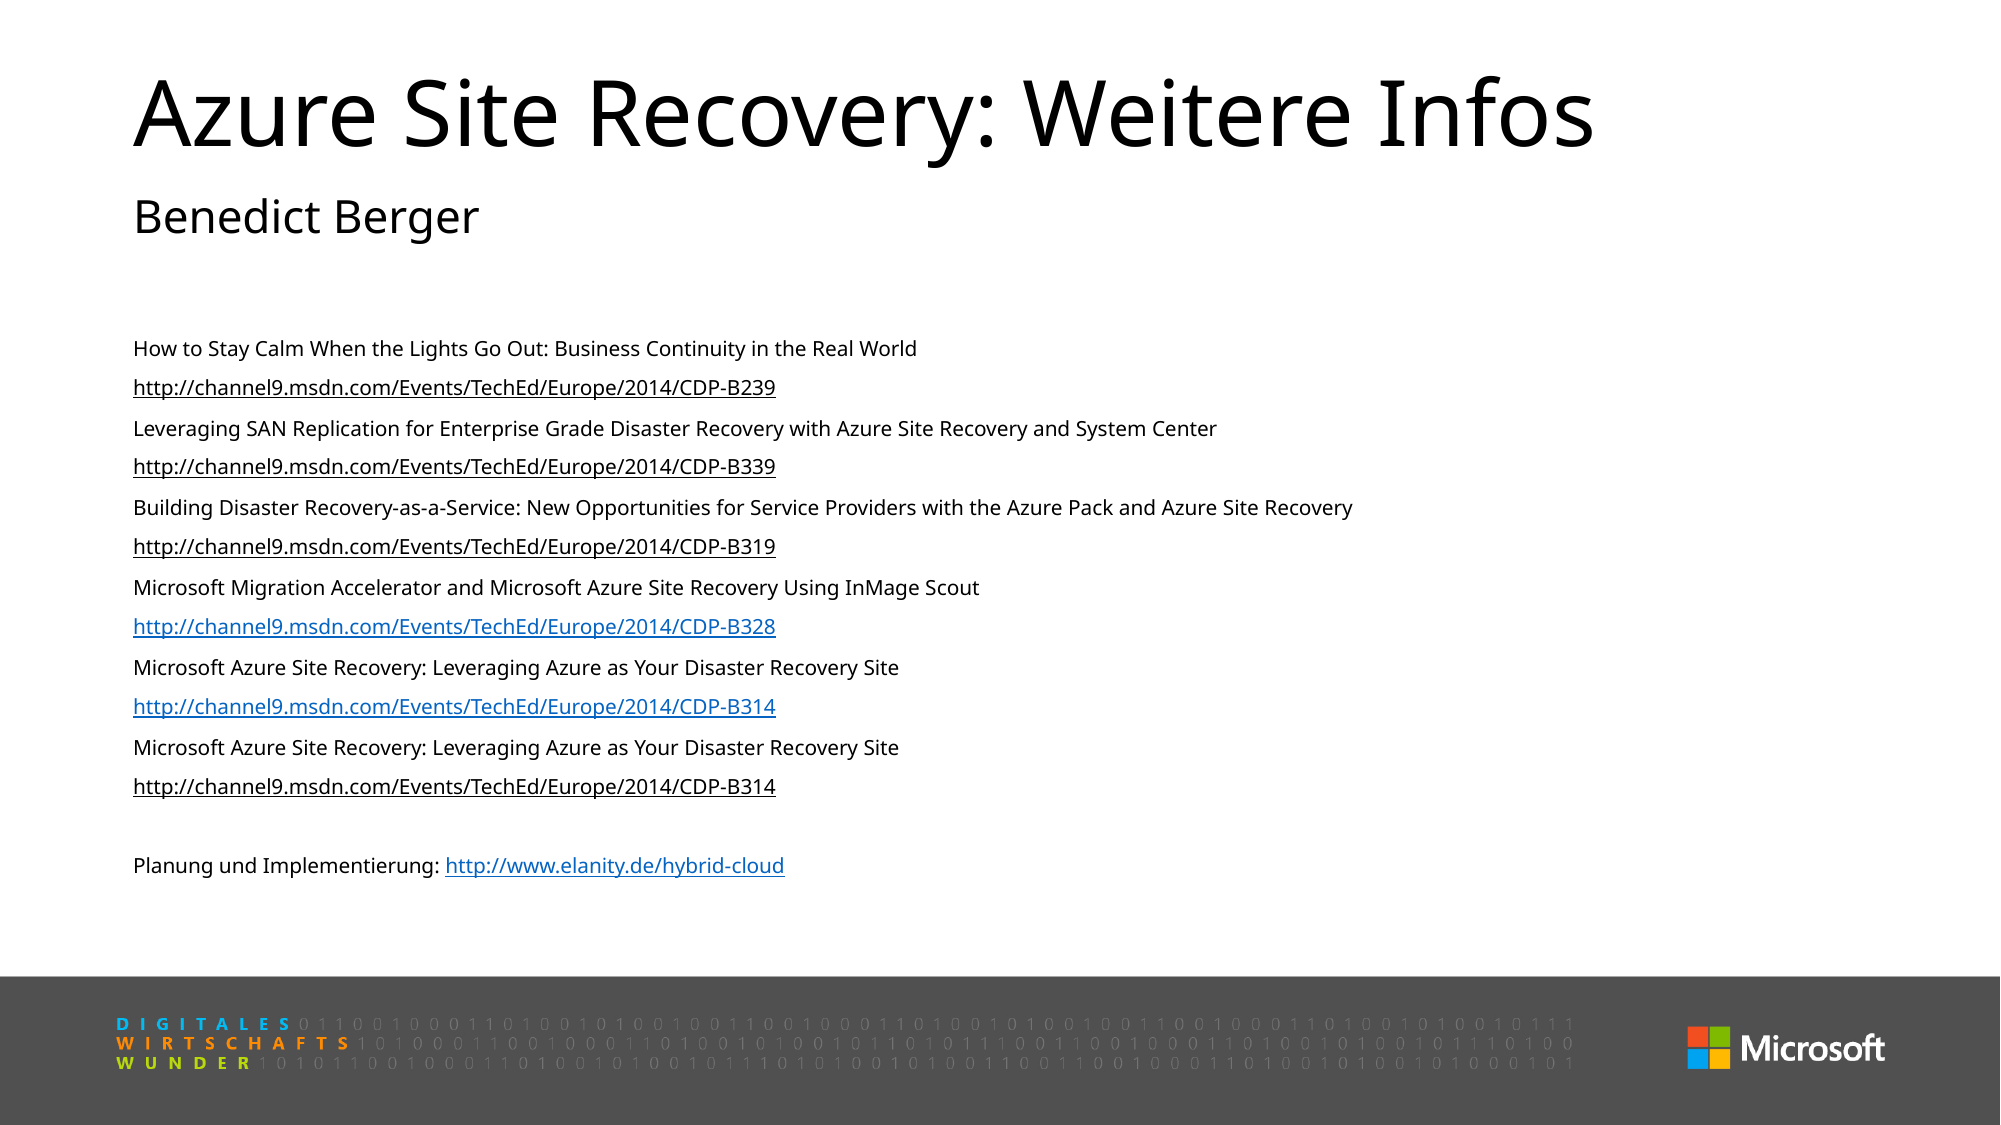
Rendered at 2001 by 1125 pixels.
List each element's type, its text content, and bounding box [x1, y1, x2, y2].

title Azure Site Recovery: Weitere Infos [118, 59, 1844, 164]
picture [0, 975, 2000, 1125]
list How to Stay Calm When the Lights Go Out: Business Continuity in the Real World http://channel9.msdn.com/Events/TechEd/Europe/2014/CDP-B239 Leveraging SAN Replication for Enterprise Grade Disaster Recovery with Azure Site Recovery and System Center http://channel9.msdn.com/Events/TechEd/Europe/2014/CDP-B339 Building Disaster Recovery-as-a-Service: New Opportunities for Service Providers with the Azure Pack and Azure Site Recovery http://channel9.msdn.com/Events/TechEd/Europe/2014/CDP-B319 Microsoft Migration Accelerator and Microsoft Azure Site Recovery Using InMage Scout http://channel9.msdn.com/Events/TechEd/Europe/2014/CDP-B328 Microsoft Azure Site Recovery: Leveraging Azure as Your Disaster Recovery Site http://channel9.msdn.com/Events/TechEd/Europe/2014/CDP-B314 Microsoft Azure Site Recovery: Leveraging Azure as Your Disaster Recovery Site http://channel9.msdn.com/Events/TechEd/Europe/2014/CDP-B314 Planung und Implementierung: http://www.elanity.de/hybrid-cloud [118, 315, 1844, 550]
list Benedict Berger [118, 186, 1844, 294]
